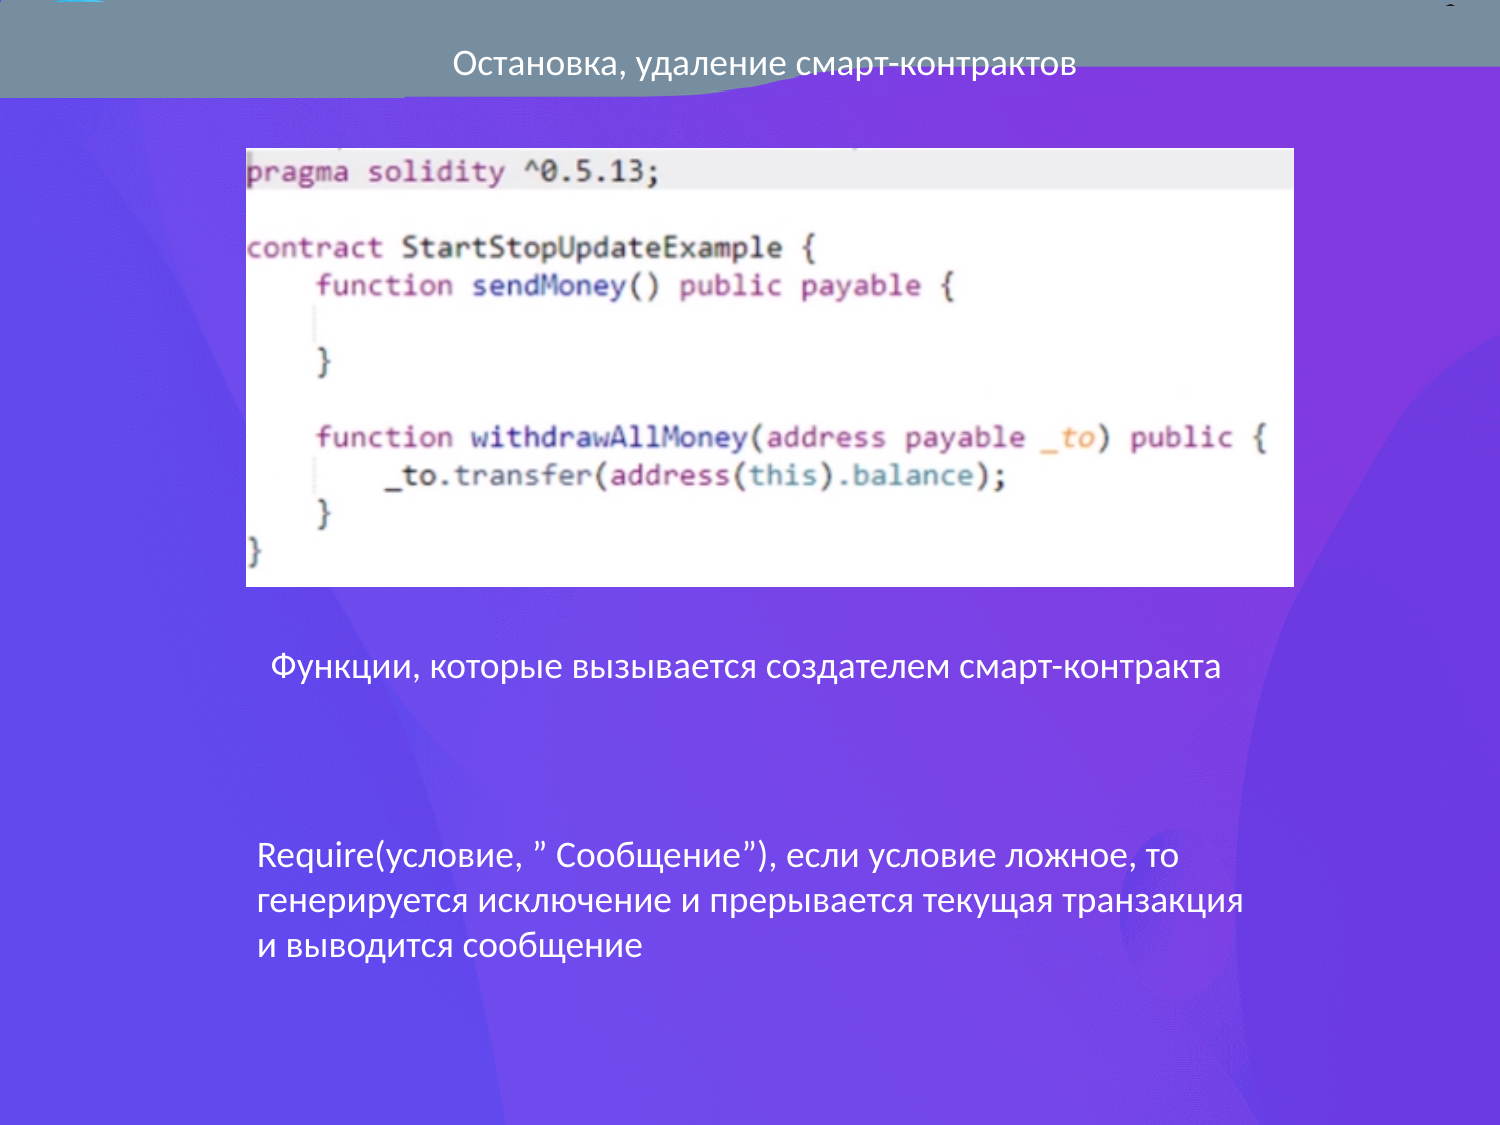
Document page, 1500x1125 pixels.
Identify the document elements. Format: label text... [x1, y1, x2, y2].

text_box Require(условие, ” Сообщение”), если условие ложное, то генерируется исключение и прерывается текущая транзакция и выводится сообщение [242, 822, 1270, 972]
picture [0, 0, 1500, 1125]
text_box Остановка, удаление смарт-контрактов [304, 30, 1227, 91]
text_box Функции, которые вызывается создателем смарт-контракта [255, 633, 1284, 694]
